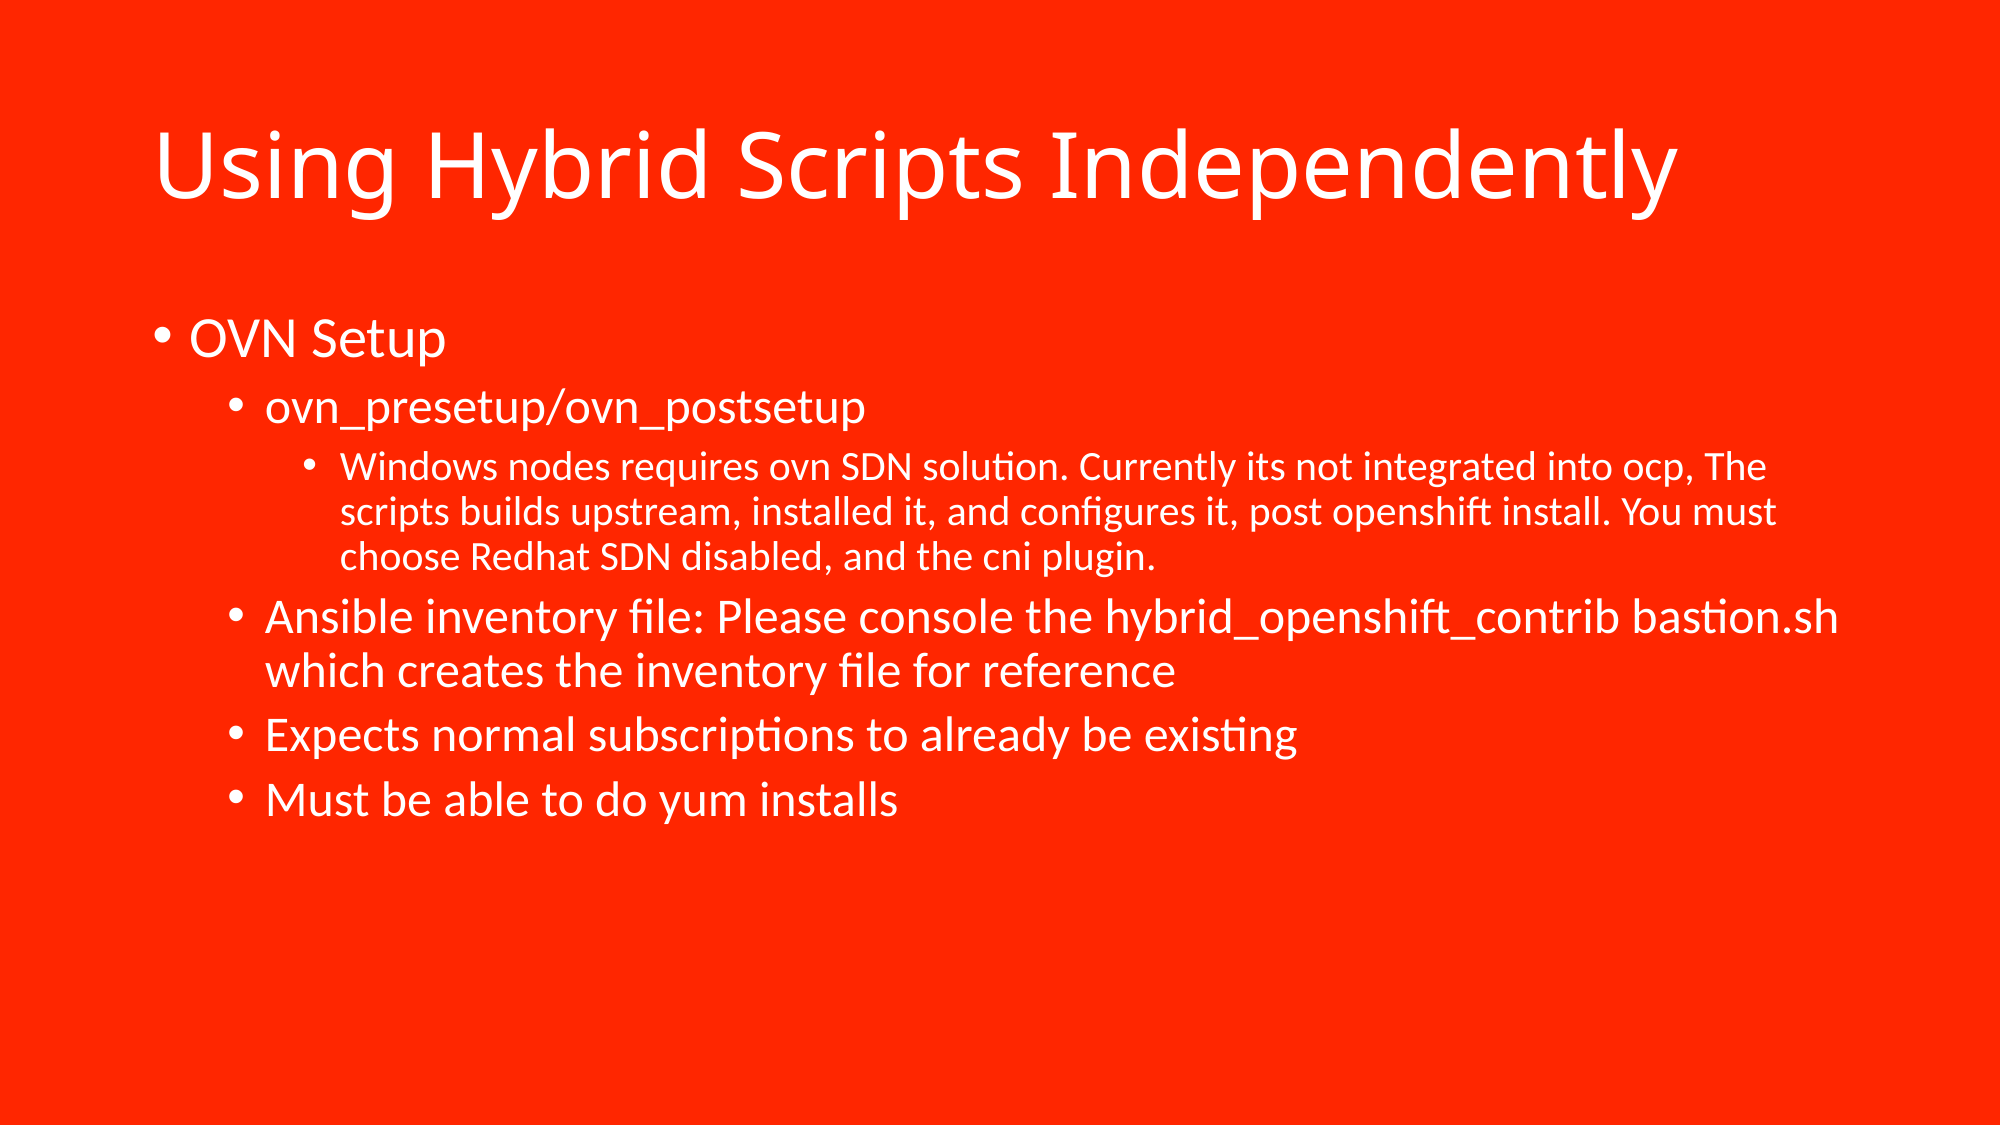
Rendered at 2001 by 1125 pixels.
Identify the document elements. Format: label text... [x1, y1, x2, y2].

title Using Hybrid Scripts Independently [137, 59, 1863, 278]
list OVN Setup ovn_presetup/ovn_postsetup Windows nodes requires ovn SDN solution. Currently its not integrated into ocp, The scripts builds upstream, installed it, and configures it, post openshift install. You must choose Redhat SDN disabled, and the cni plugin. Ansible inventory file: Please console the hybrid_openshift_contrib bastion.sh which creates the inventory file for reference Expects normal subscriptions to already be existing Must be able to do yum installs [137, 299, 1863, 1014]
